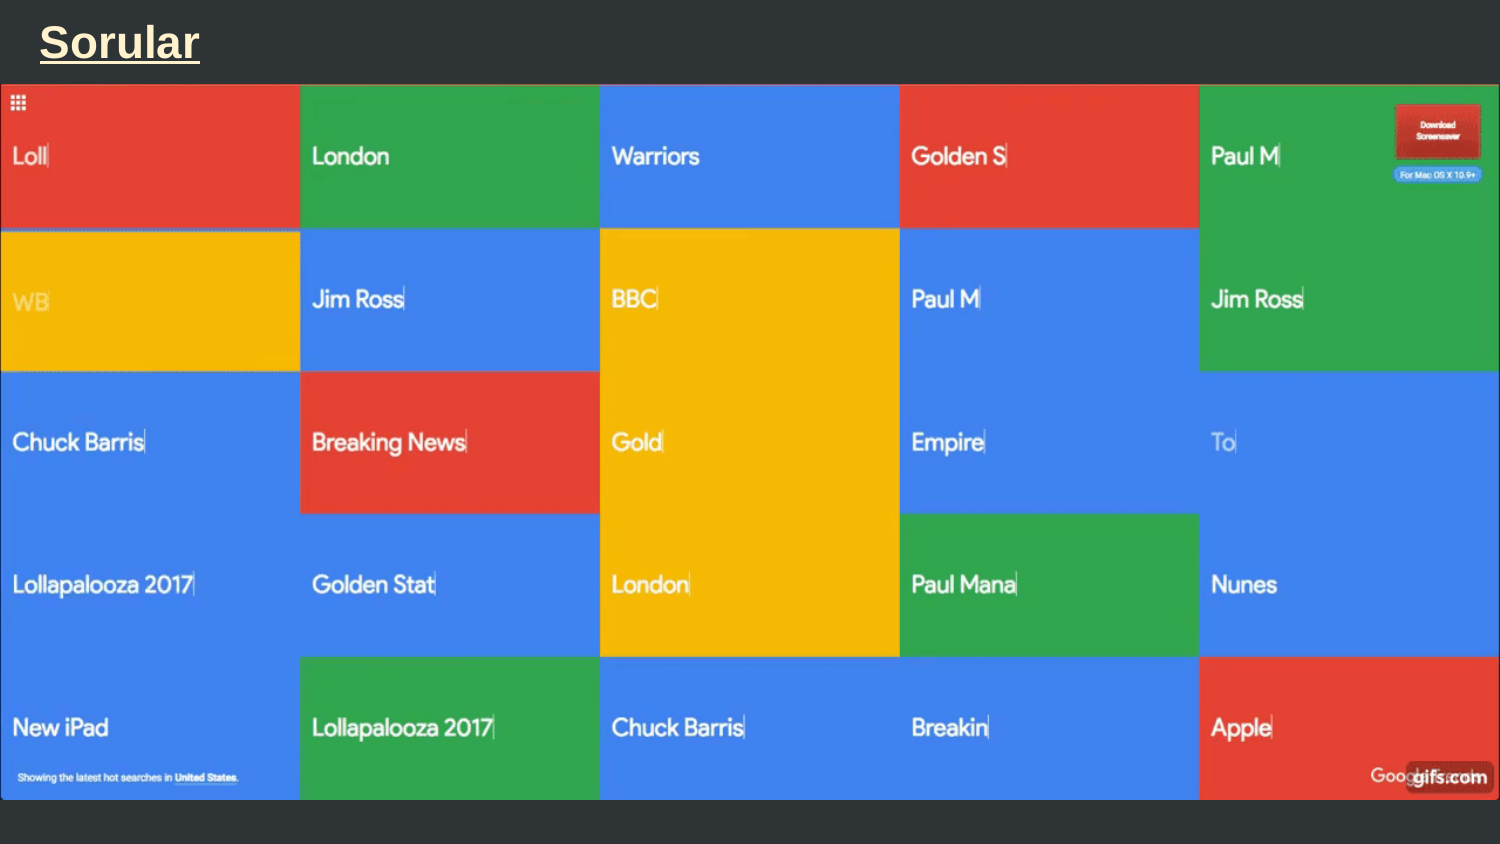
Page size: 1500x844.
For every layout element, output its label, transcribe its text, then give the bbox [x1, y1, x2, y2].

title Sorular [24, 0, 1456, 82]
picture [0, 84, 1500, 801]
